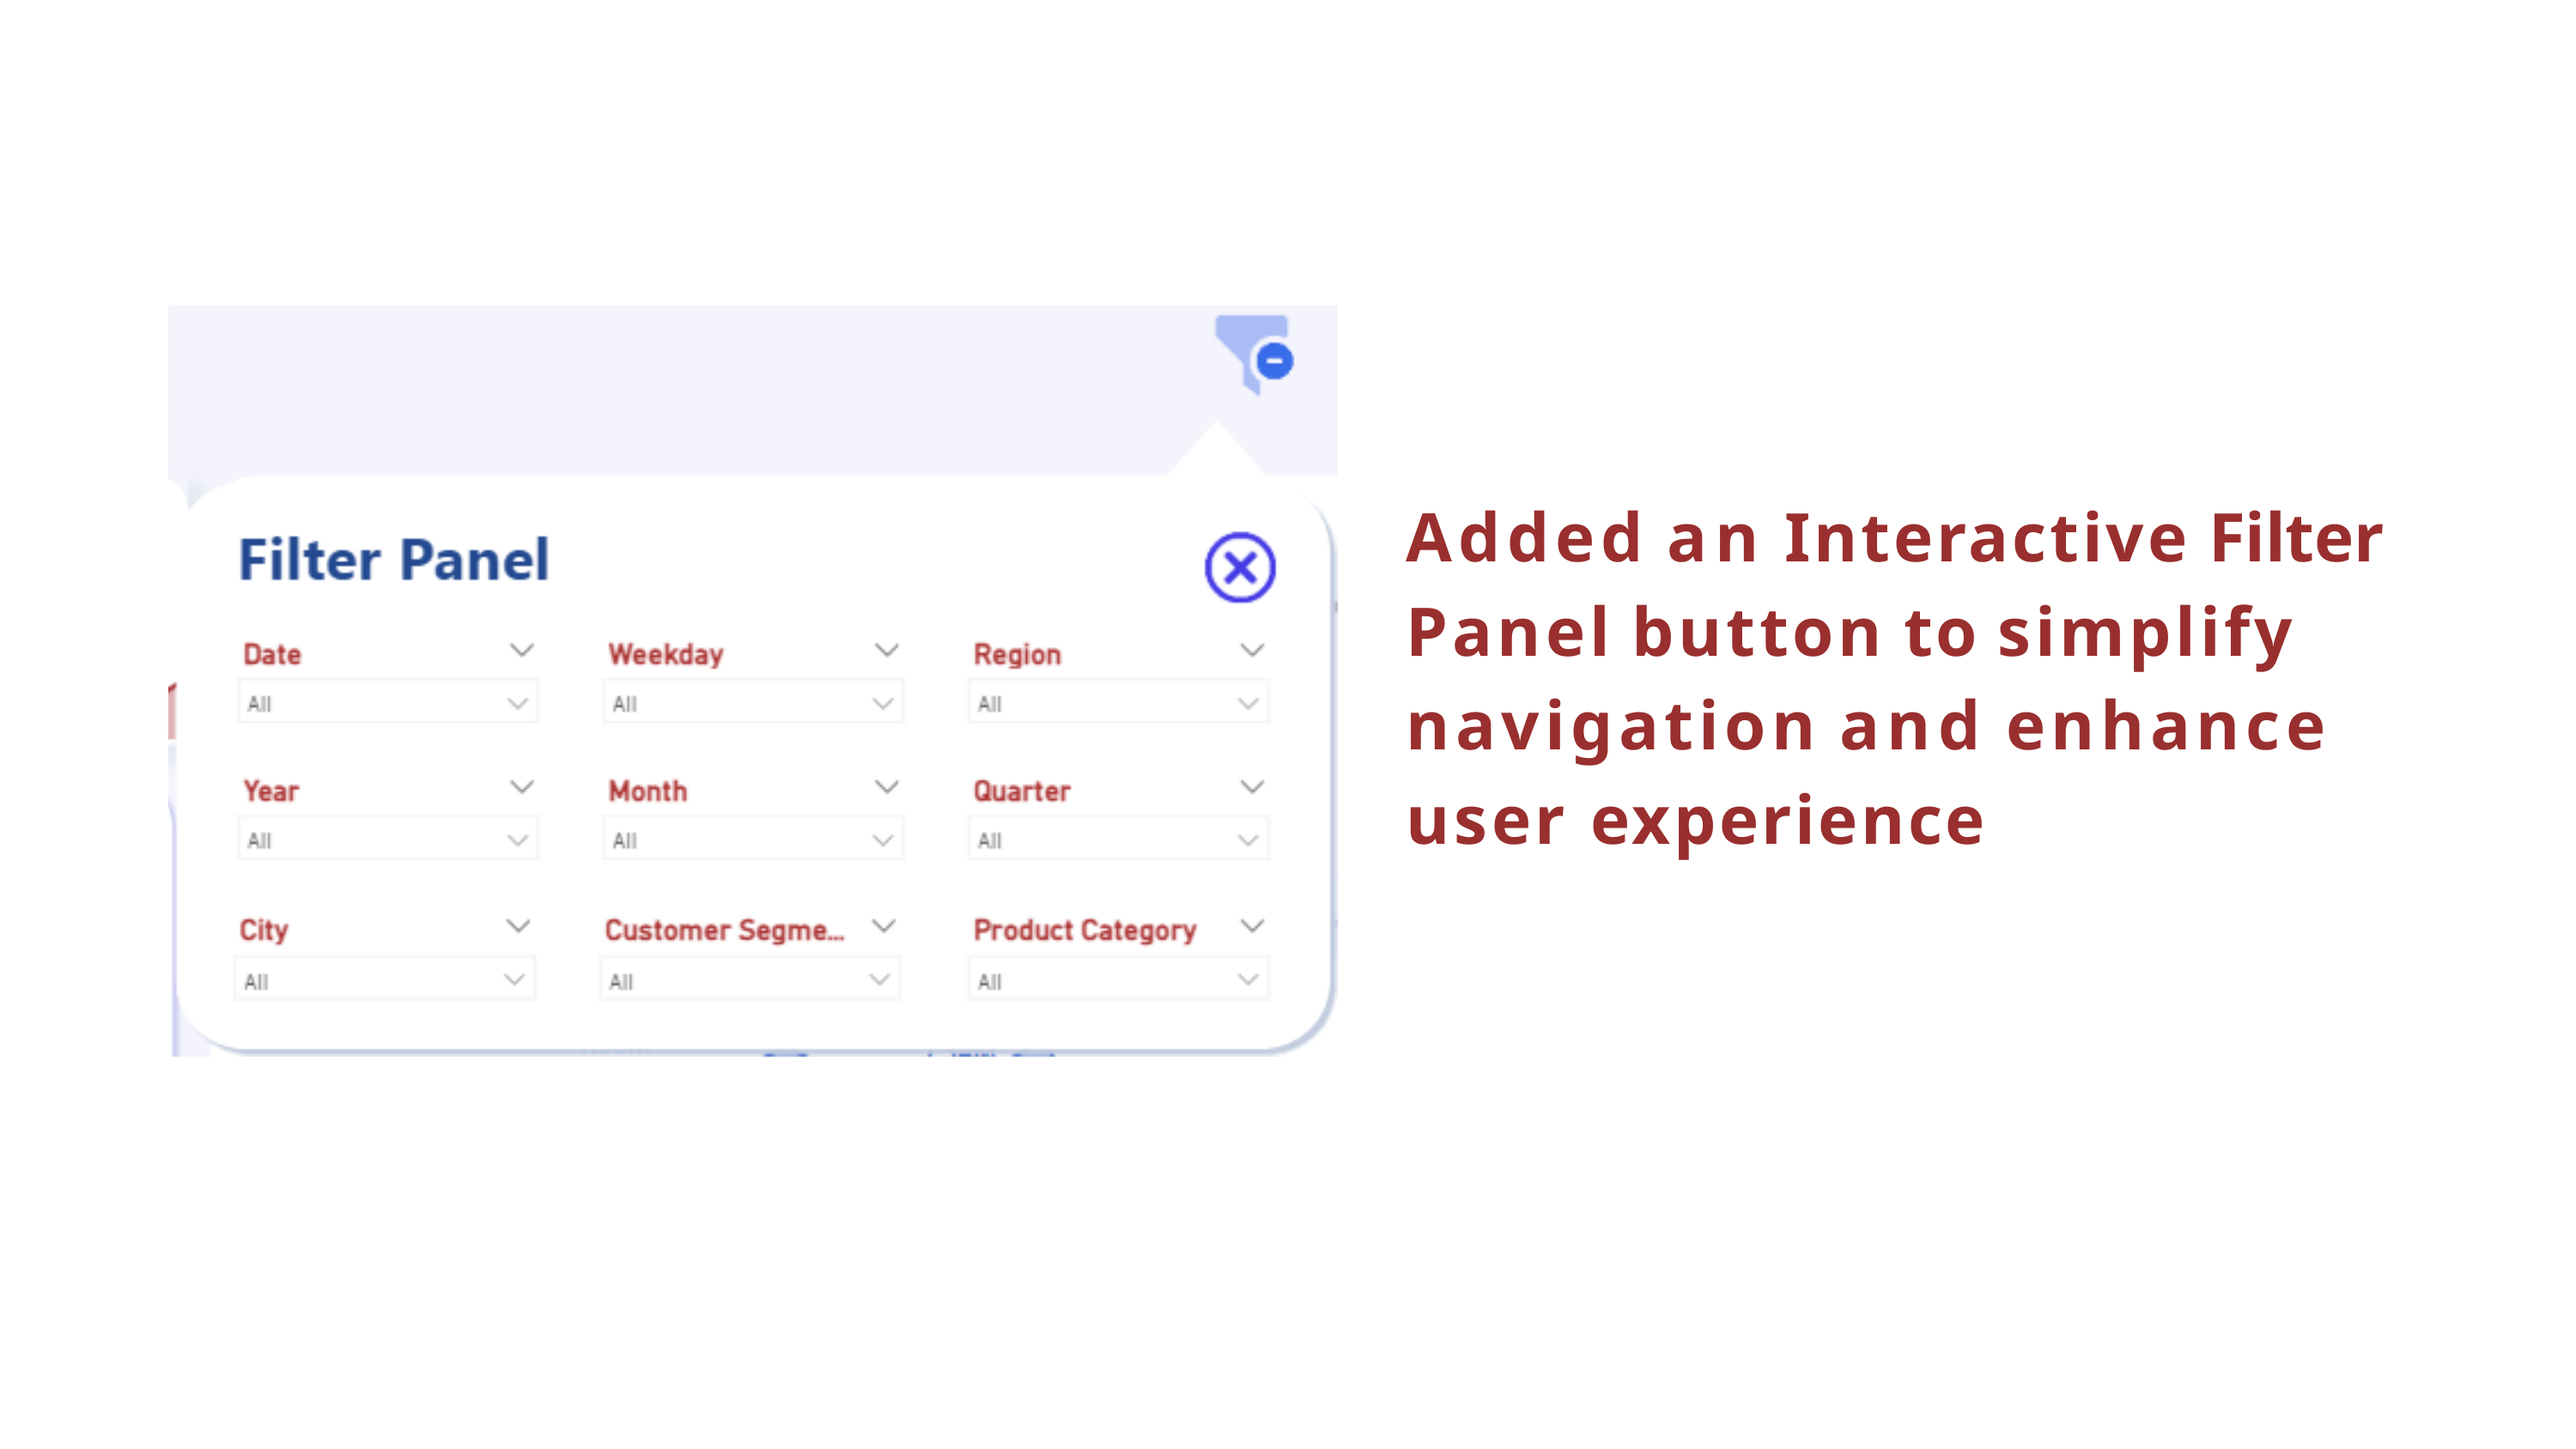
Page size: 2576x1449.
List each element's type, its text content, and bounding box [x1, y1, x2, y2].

picture [168, 304, 1338, 1057]
title Added an Interactive Filter Panel button to simplify navigation and enhance user experience [1404, 479, 2430, 858]
